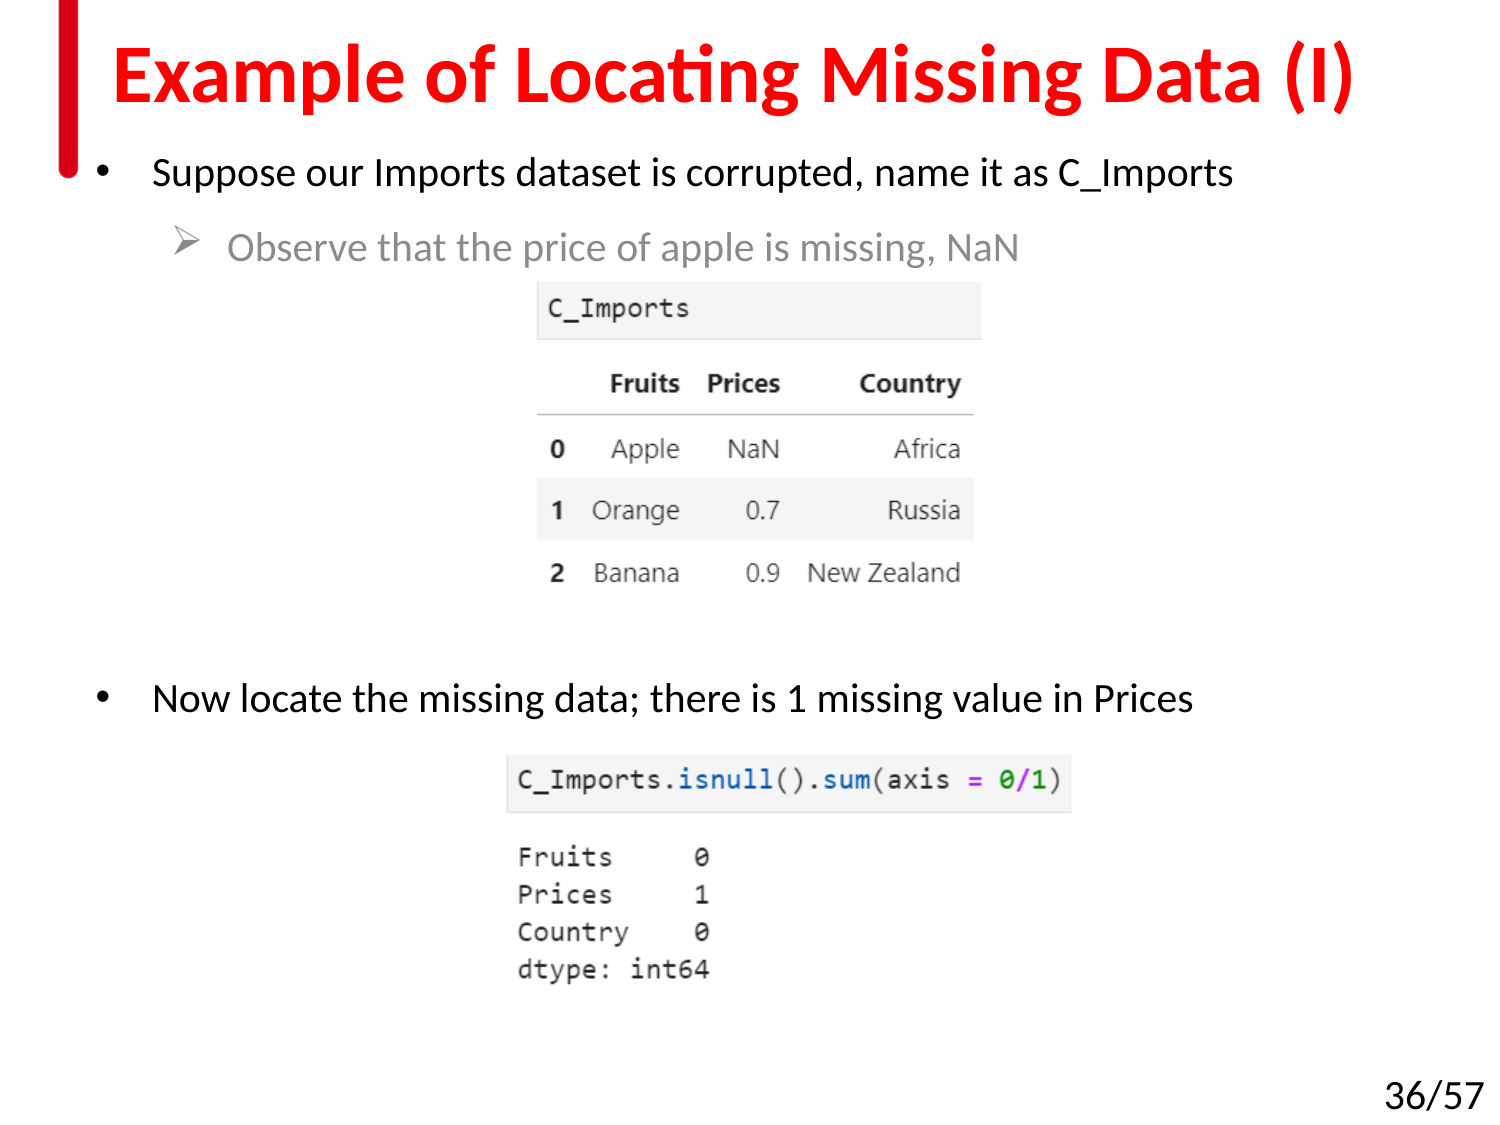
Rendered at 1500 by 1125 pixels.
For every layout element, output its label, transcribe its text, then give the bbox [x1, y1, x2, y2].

subtitle Suppose our Imports dataset is corrupted, name it as C_Imports Observe that the price of apple is missing, NaN Now locate the missing data; there is 1 missing value in Prices [80, 137, 1470, 734]
picture [57, 0, 81, 200]
picture [525, 281, 982, 612]
title Example of Locating Missing Data (I) [97, 0, 1500, 138]
picture [499, 755, 1072, 992]
